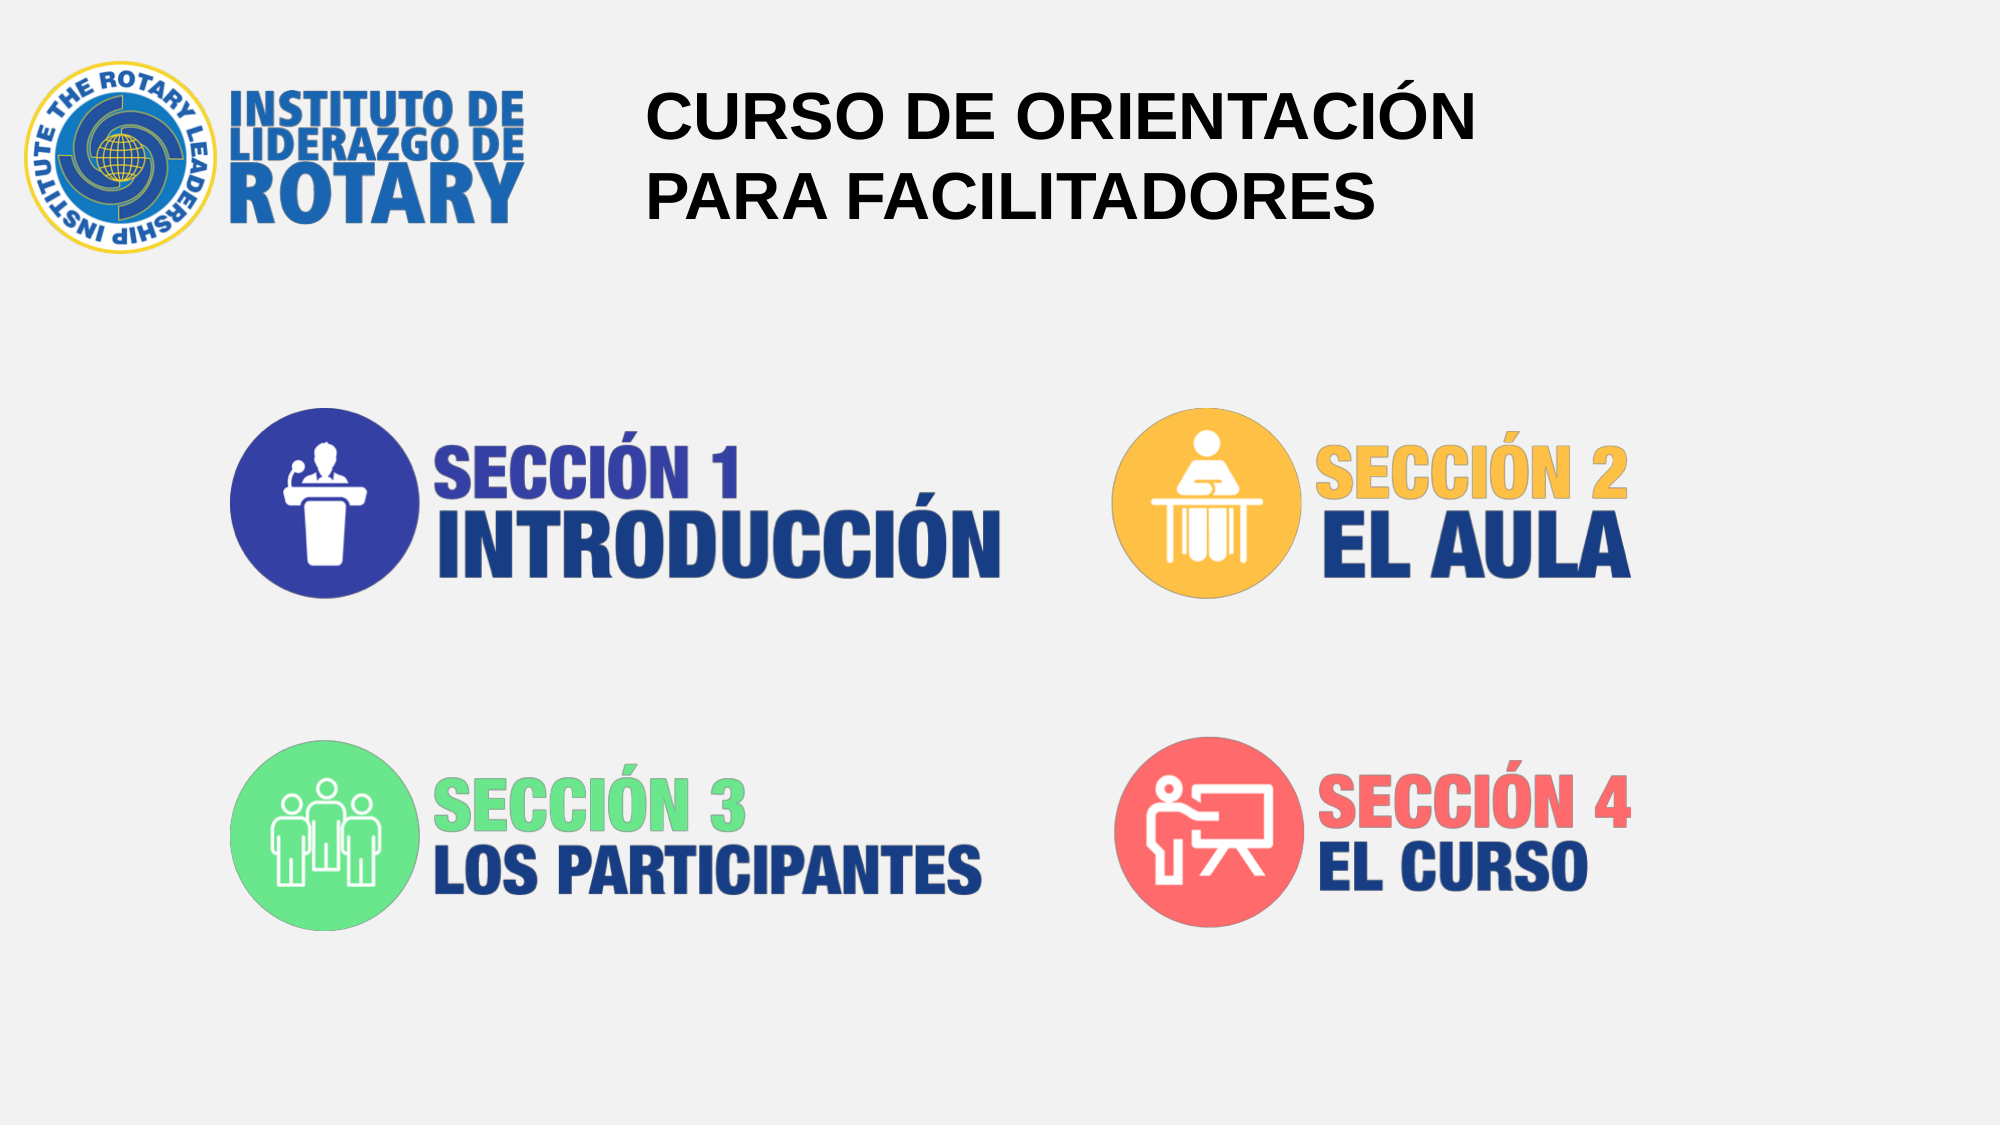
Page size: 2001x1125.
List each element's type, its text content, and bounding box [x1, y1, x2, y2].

picture [230, 90, 525, 225]
picture [230, 408, 1631, 931]
picture [22, 59, 219, 256]
text_box CURSO DE ORIENTACIÓN PARA FACILITADORES [630, 65, 1631, 240]
